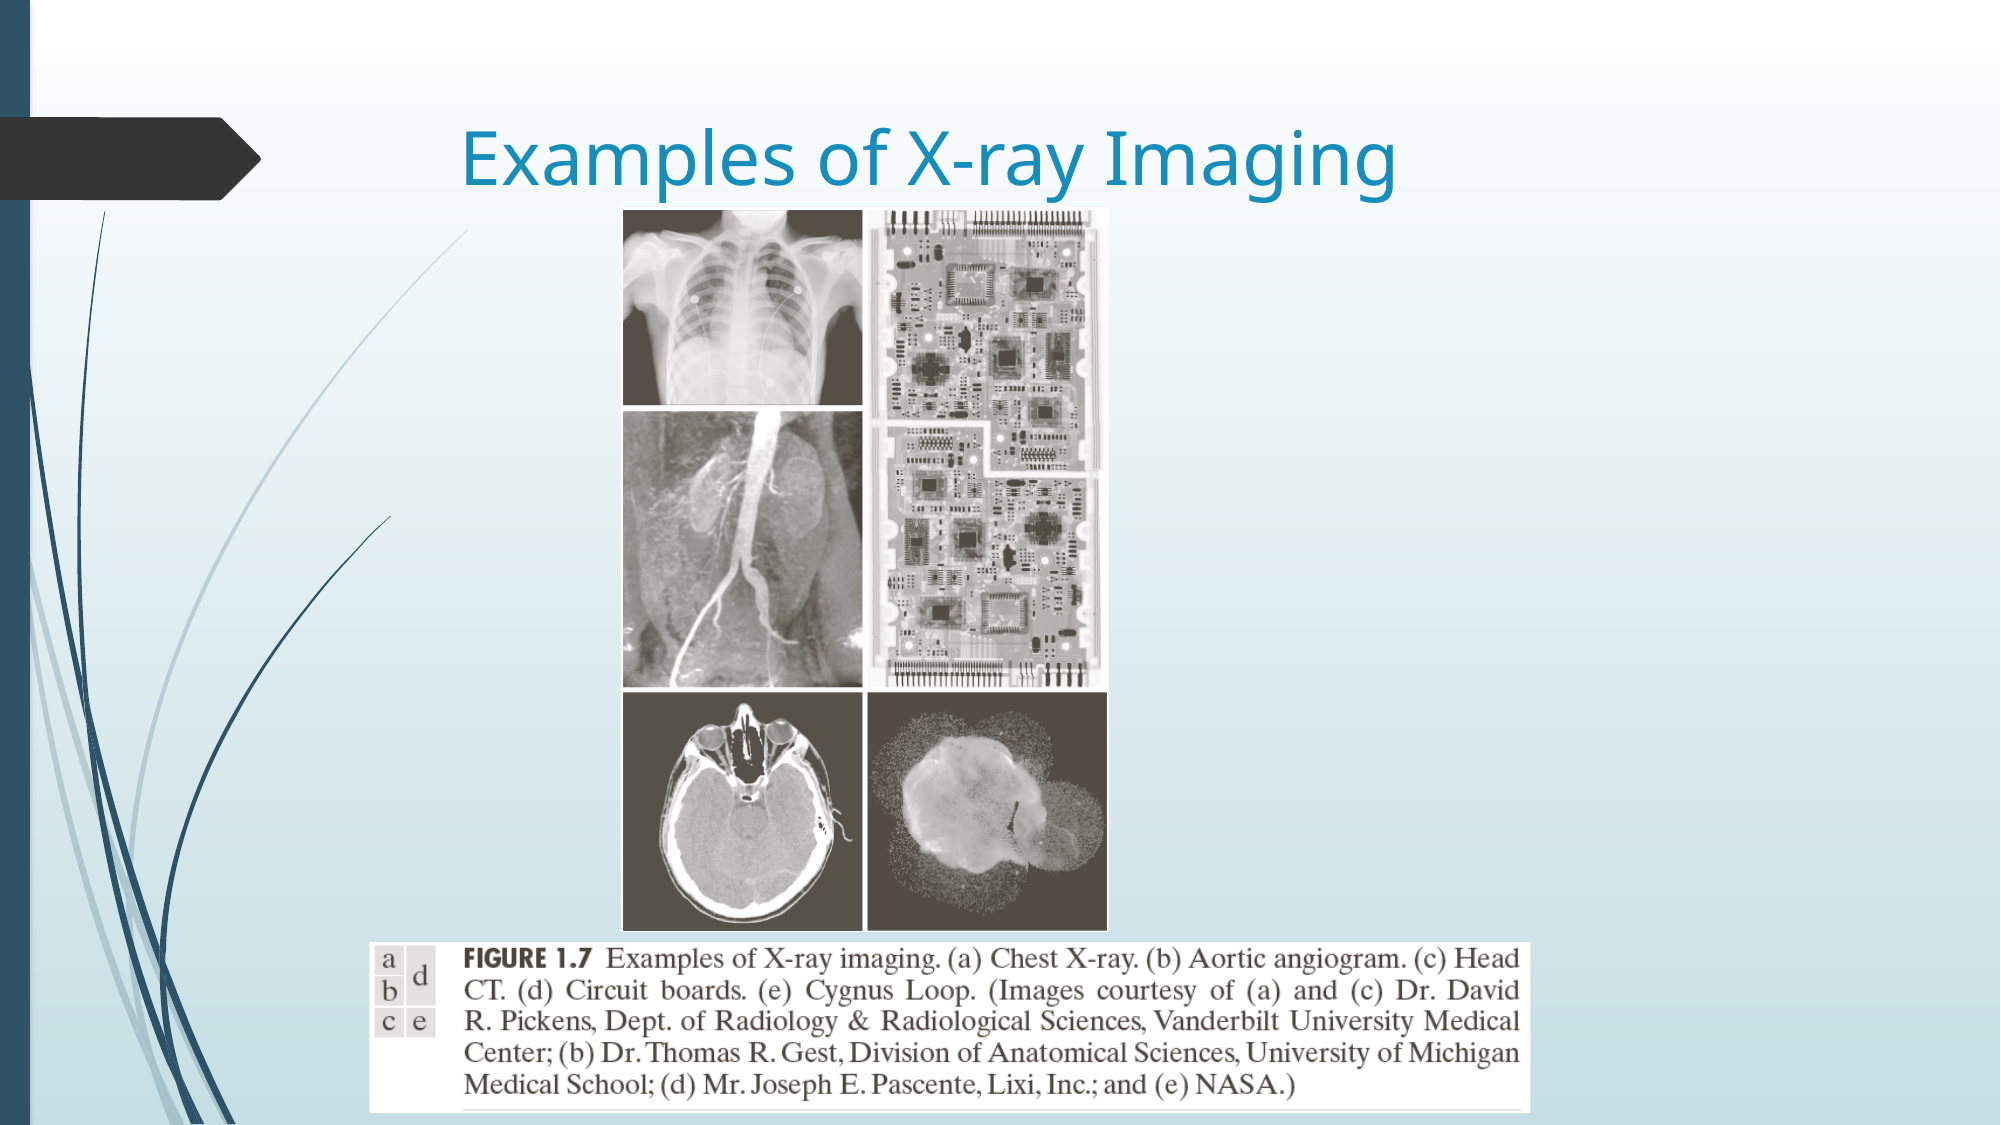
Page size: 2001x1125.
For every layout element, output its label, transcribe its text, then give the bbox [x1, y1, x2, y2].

title Examples of X-ray Imaging [425, 102, 1888, 313]
picture [369, 942, 1531, 1113]
picture [620, 207, 1109, 932]
